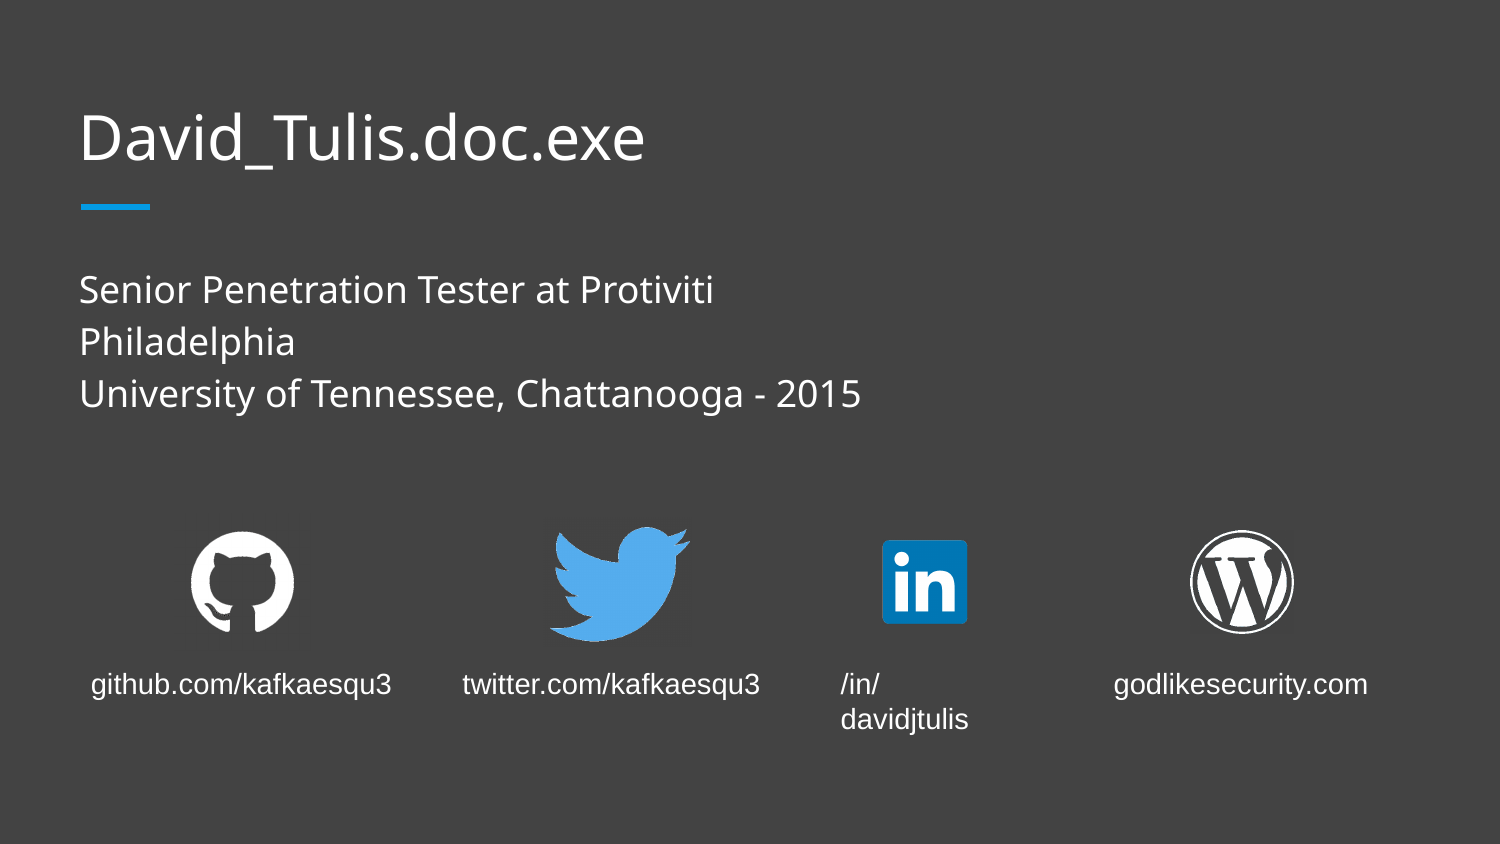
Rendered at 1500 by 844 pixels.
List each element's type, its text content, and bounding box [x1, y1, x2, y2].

title David_Tulis.doc.exe [63, 75, 1437, 188]
text_box twitter.com/kafkaesqu3 [447, 650, 789, 694]
picture [916, 571, 954, 611]
picture [882, 539, 968, 544]
picture [174, 513, 312, 651]
text_box github.com/kafkaesqu3 [75, 650, 410, 724]
text_box /in/davidjtulis [825, 650, 1023, 694]
picture [1190, 530, 1294, 634]
picture [543, 517, 692, 647]
picture [882, 620, 968, 626]
list Senior Penetration Tester at Protiviti Philadelphia University of Tennessee, Chattanooga - 2015 [63, 244, 1437, 750]
text_box godlikesecurity.com [1098, 650, 1386, 694]
picture [895, 553, 908, 566]
picture [896, 572, 907, 611]
